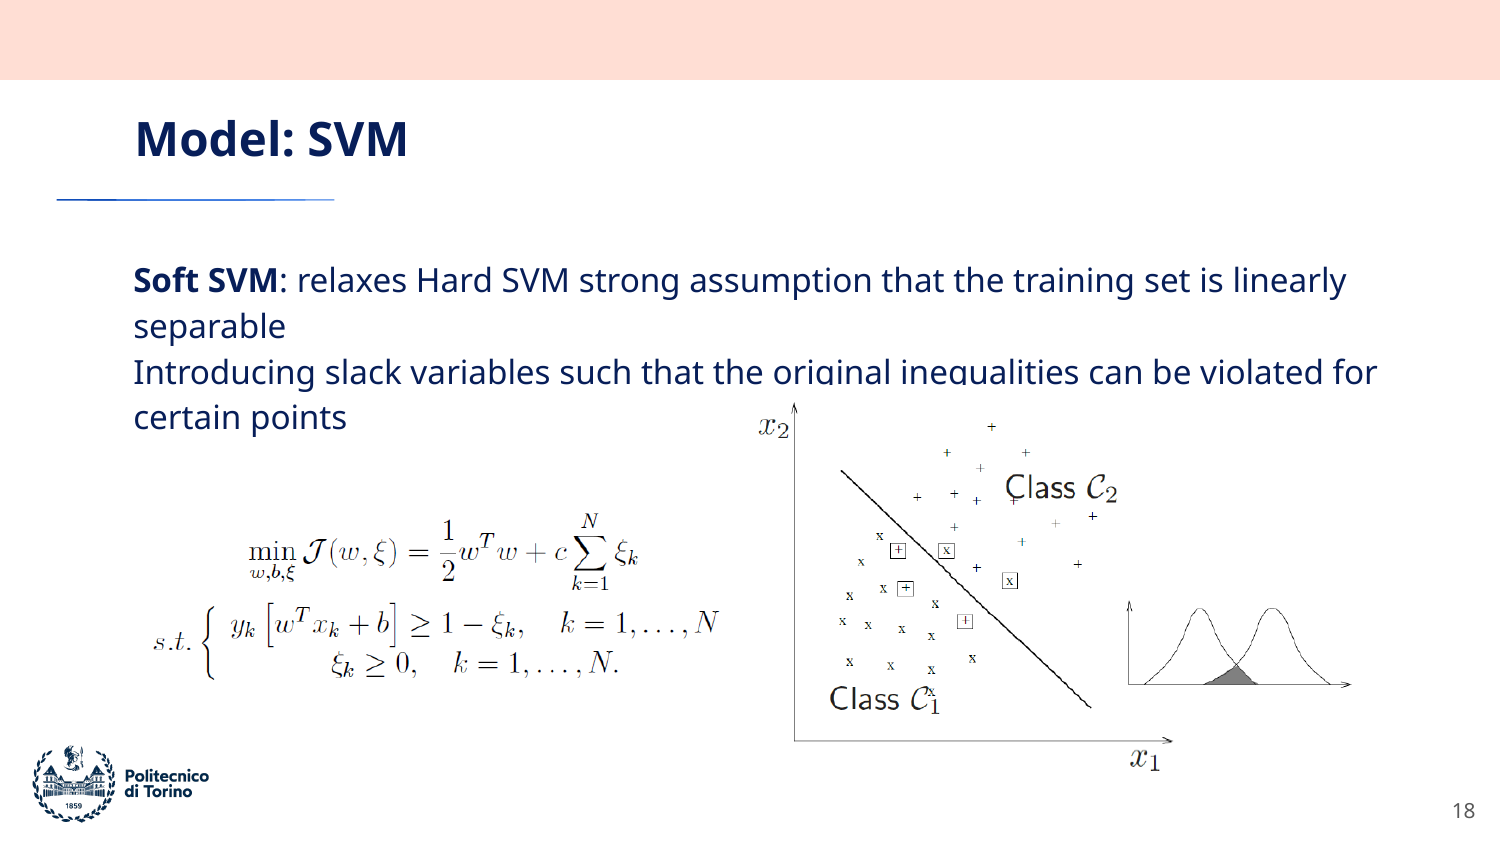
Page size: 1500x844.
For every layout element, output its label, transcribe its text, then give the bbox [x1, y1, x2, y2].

title Model: SVM [119, 93, 1381, 182]
picture [30, 744, 211, 824]
list Soft SVM: relaxes Hard SVM strong assumption that the training set is linearly separable Introducing slack variables such that the original inequalities can be violated for certain points Optimization problem: [94, 238, 1436, 669]
slide_number 18 [1400, 779, 1491, 844]
picture [749, 384, 1371, 780]
picture [142, 507, 734, 689]
